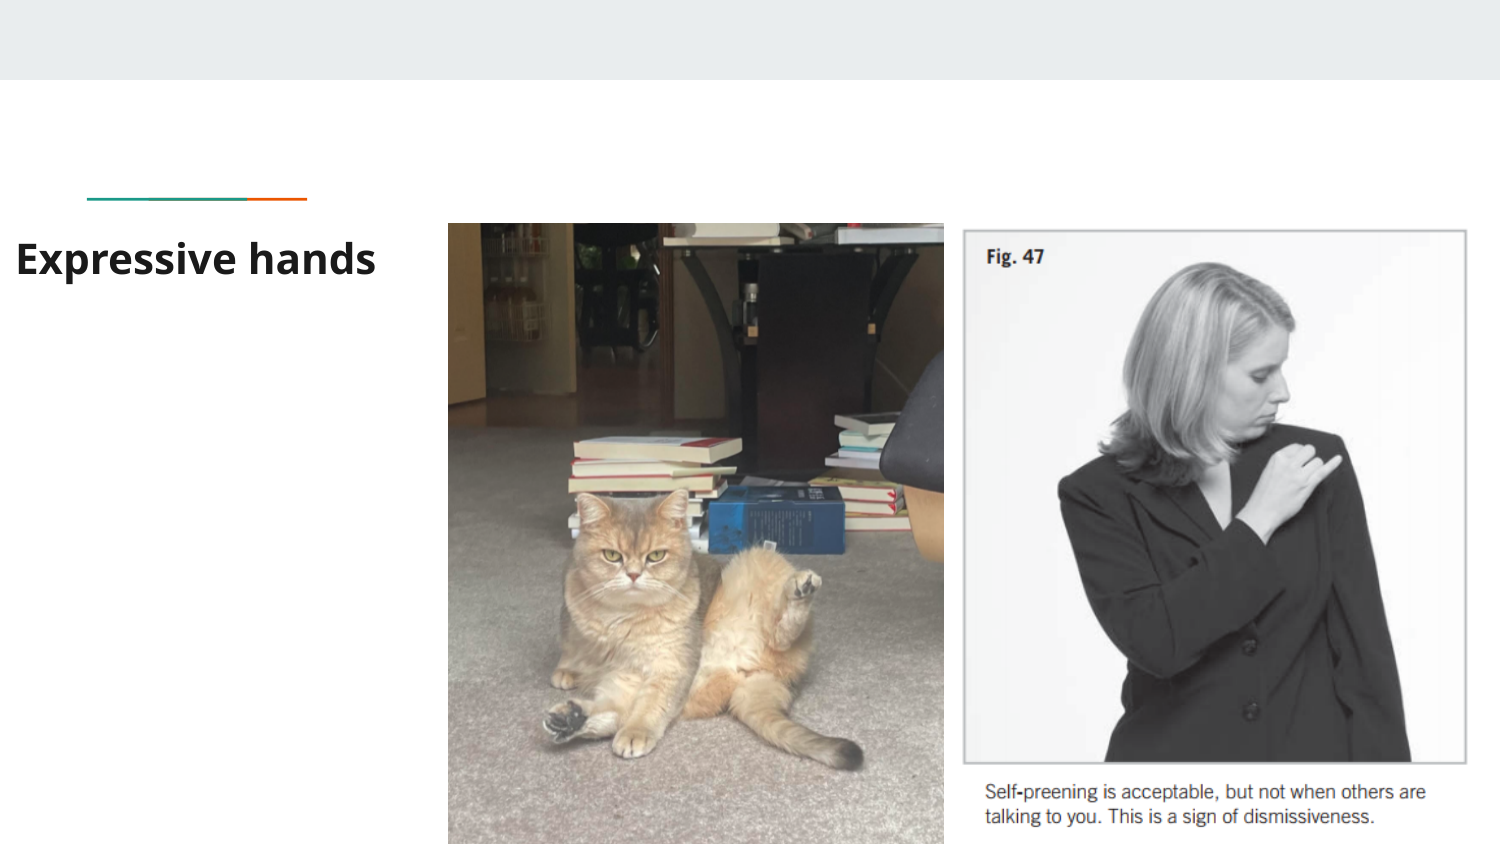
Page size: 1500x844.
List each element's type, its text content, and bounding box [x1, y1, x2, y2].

picture [448, 203, 1500, 844]
title Expressive hands [0, 214, 928, 303]
